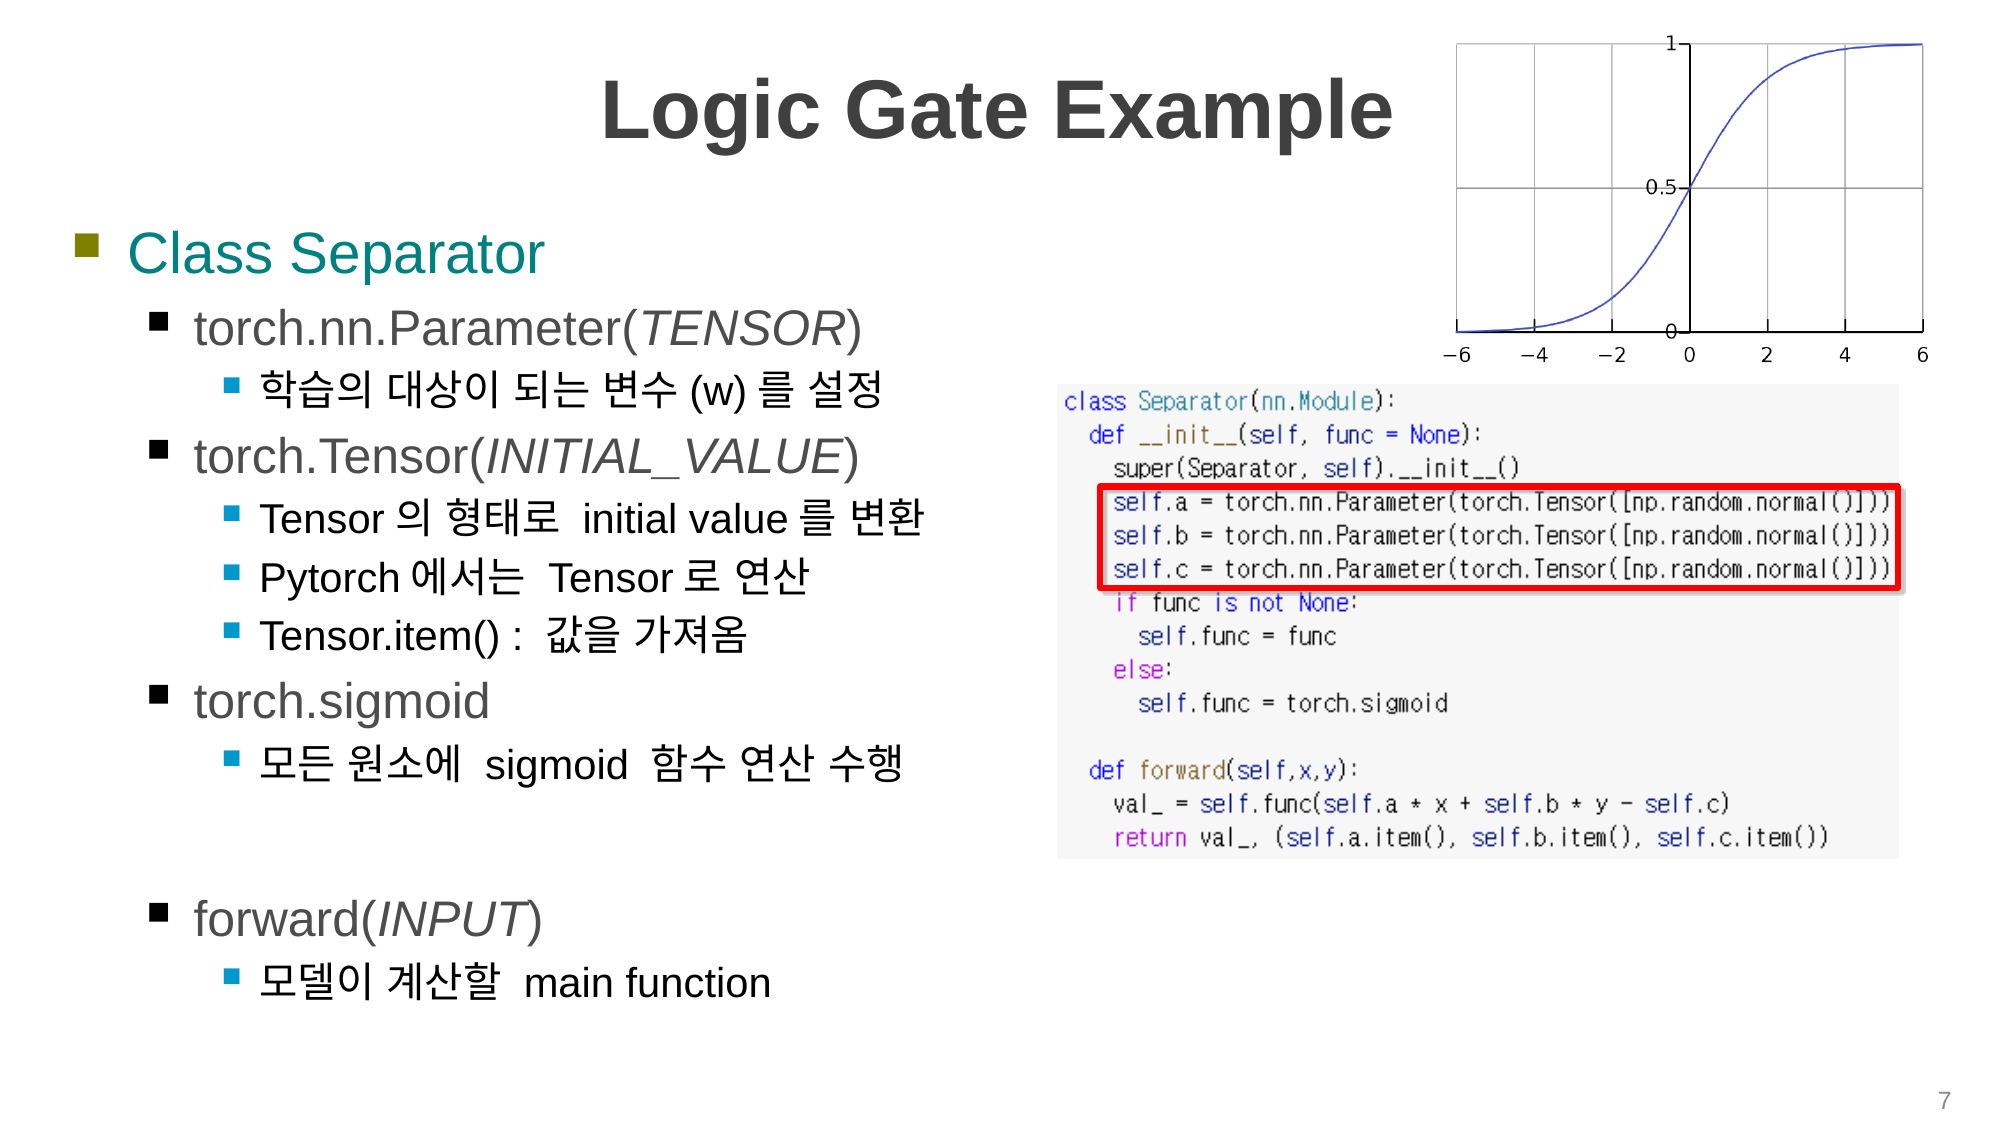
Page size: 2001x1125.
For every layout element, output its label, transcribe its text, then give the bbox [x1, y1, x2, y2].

picture [1421, 22, 1958, 380]
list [1056, 383, 1899, 859]
title Logic Gate Example [54, 24, 1412, 185]
list Class Separator torch.nn.Parameter(TENSOR) 학습의 대상이 되는 변수(w)를 설정 torch.Tensor(INITIAL_VALUE) Tensor의 형태로 initial value를 변환 Pytorch에서는 Tensor로 연산 Tensor.item() : 값을 가져옴 torch.sigmoid 모든 원소에 sigmoid 함수 연산 수행 forward(INPUT) 모델이 계산할 main function [56, 207, 969, 1036]
slide_number 7 [1897, 1081, 1993, 1123]
